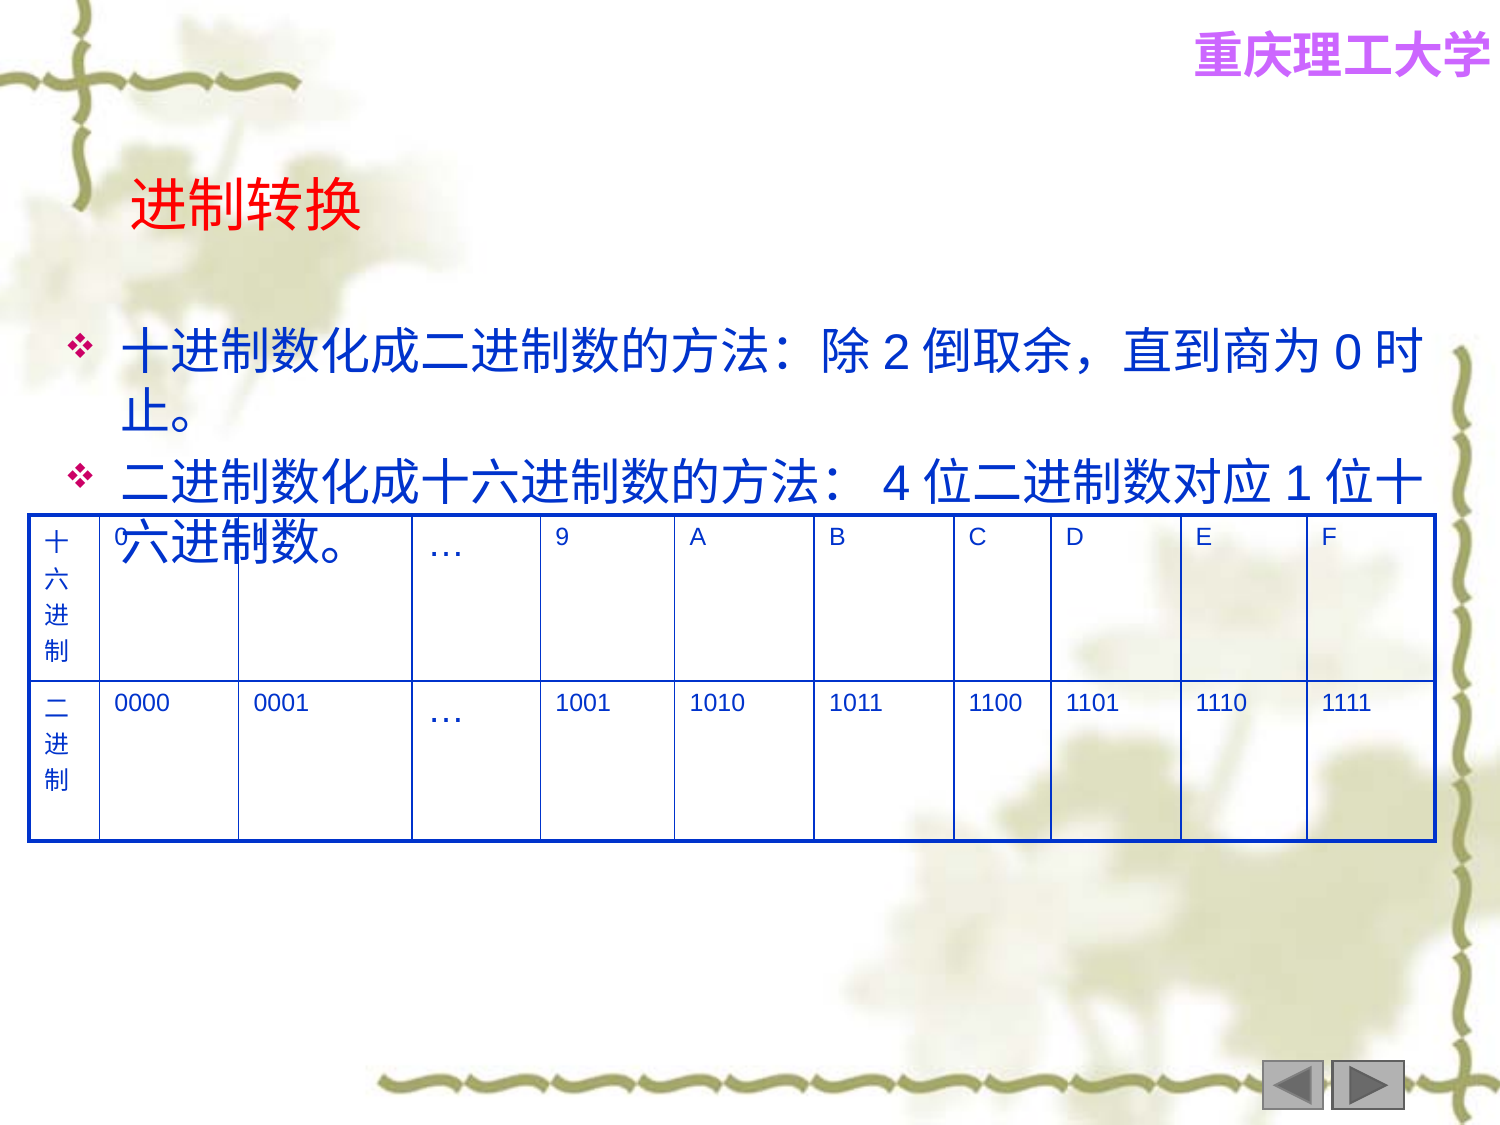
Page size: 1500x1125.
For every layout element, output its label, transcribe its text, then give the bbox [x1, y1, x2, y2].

table_cell 1001 [541, 682, 674, 839]
table_cell 1111 [1308, 682, 1433, 839]
table_header 十六进制 [31, 517, 99, 680]
table_header 0 [100, 517, 238, 680]
picture [0, 0, 1500, 1125]
table_header C [955, 517, 1050, 680]
table_header 9 [541, 517, 674, 680]
table_header D [1052, 517, 1180, 680]
list 十进制数化成二进制数的方法：除2倒取余，直到商为0时止。 二进制数化成十六进制数的方法：4位二进制数对应1位十六进制数。 [49, 312, 1471, 563]
table_header F [1308, 517, 1433, 680]
table_cell 1011 [815, 682, 953, 839]
text_box 进制转换 [114, 160, 1155, 246]
table_header E [1182, 517, 1306, 680]
table_header 1 [239, 517, 411, 680]
table_cell 1100 [955, 682, 1050, 839]
table_cell … [413, 682, 540, 839]
table_cell 1110 [1182, 682, 1306, 839]
table_cell 二进制 [31, 682, 99, 839]
table_header … [413, 517, 540, 680]
table_cell 1101 [1052, 682, 1180, 839]
table_header A [675, 517, 813, 680]
table_cell 0001 [239, 682, 411, 839]
table_header B [815, 517, 953, 680]
table_cell 1010 [675, 682, 813, 839]
table_cell 0000 [100, 682, 238, 839]
